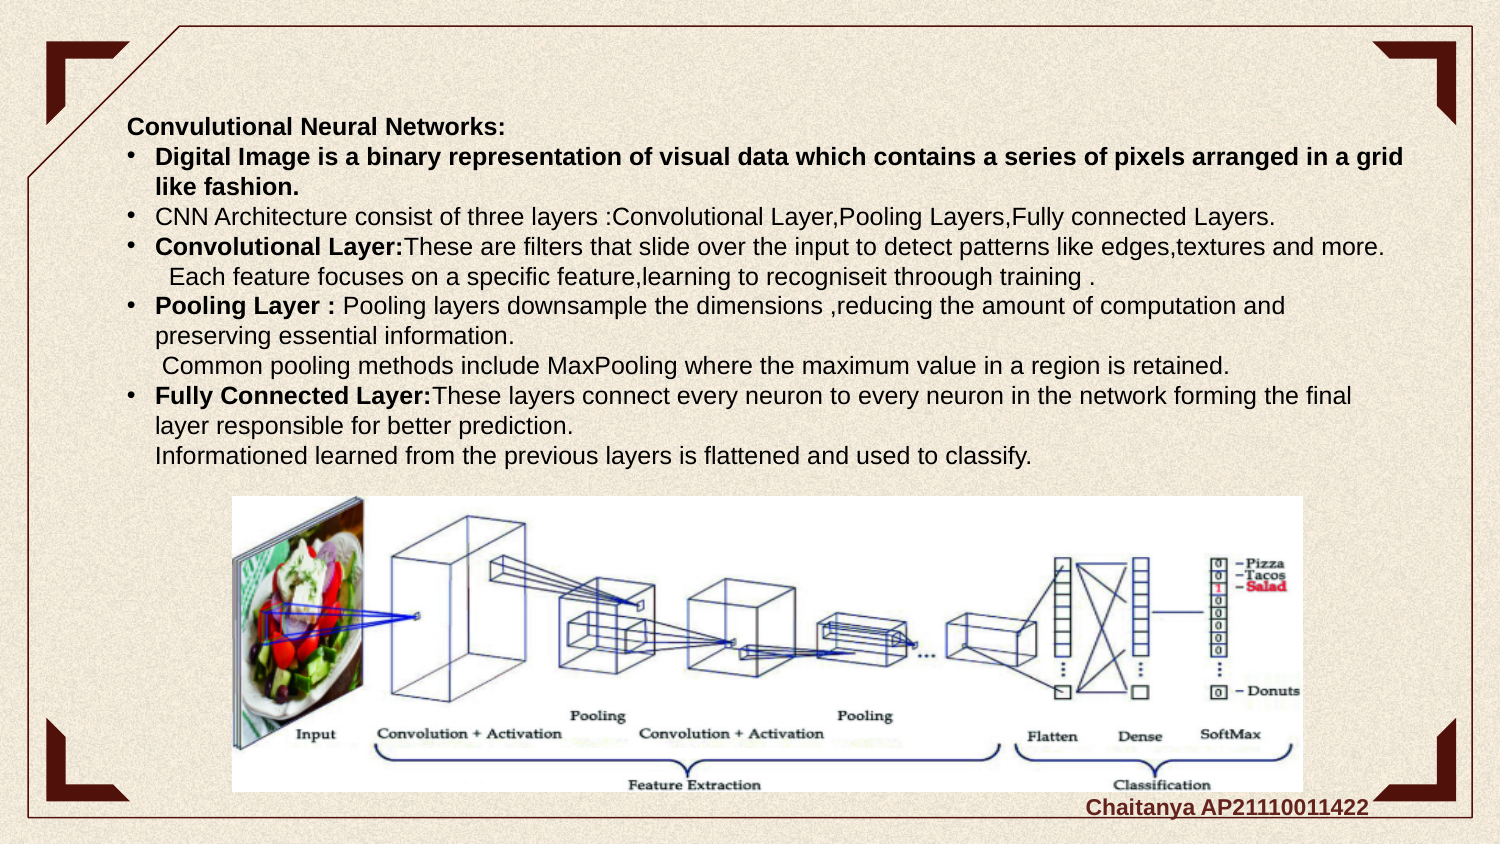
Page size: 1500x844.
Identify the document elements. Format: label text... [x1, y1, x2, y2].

text_box Convulutional Neural Networks: Digital Image is a binary representation of visual data which contains a series of pixels arranged in a grid like fashion. CNN Architecture consist of three layers :Convolutional Layer,Pooling Layers,Fully connected Layers. Convolutional Layer:These are filters that slide over the input to detect patterns like edges,textures and more. Each feature focuses on a specific feature,learning to recogniseit throough training . Pooling Layer : Pooling layers downsample the dimensions ,reducing the amount of computation and preserving essential information. Common pooling methods include MaxPooling where the maximum value in a region is retained. Fully Connected Layer:These layers connect every neuron to every neuron in the network forming the final layer responsible for better prediction. Informationed learned from the previous layers is flattened and used to classify. [112, 102, 1424, 477]
picture [232, 495, 1304, 792]
text_box Chaitanya AP21110011422 [1070, 784, 1426, 827]
